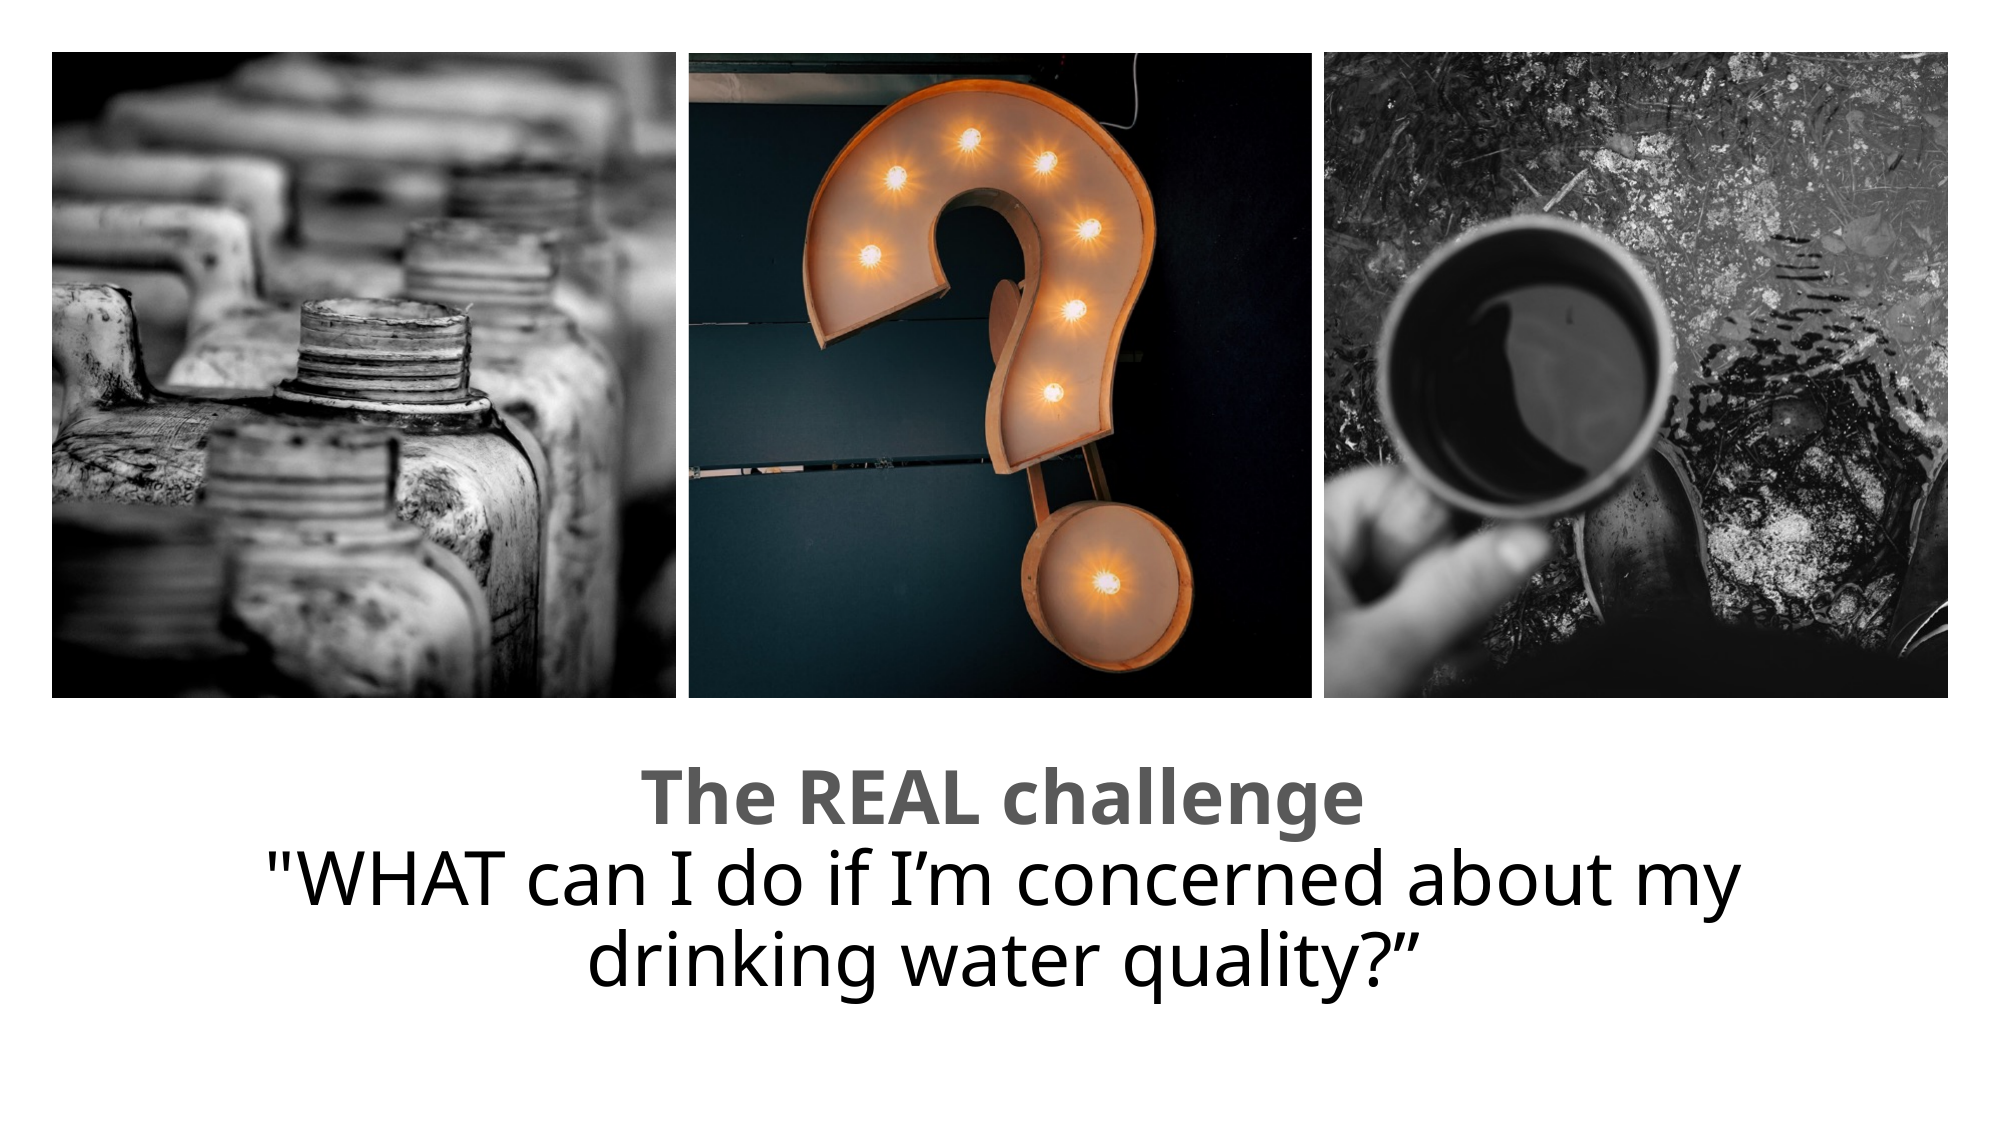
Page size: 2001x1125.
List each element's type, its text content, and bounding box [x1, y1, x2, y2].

picture [1324, 52, 1948, 698]
title The REAL challenge "WHAT can I do if I’m concerned about my drinking water quality?” [129, 827, 1878, 1011]
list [52, 52, 676, 698]
picture [677, 53, 1323, 697]
